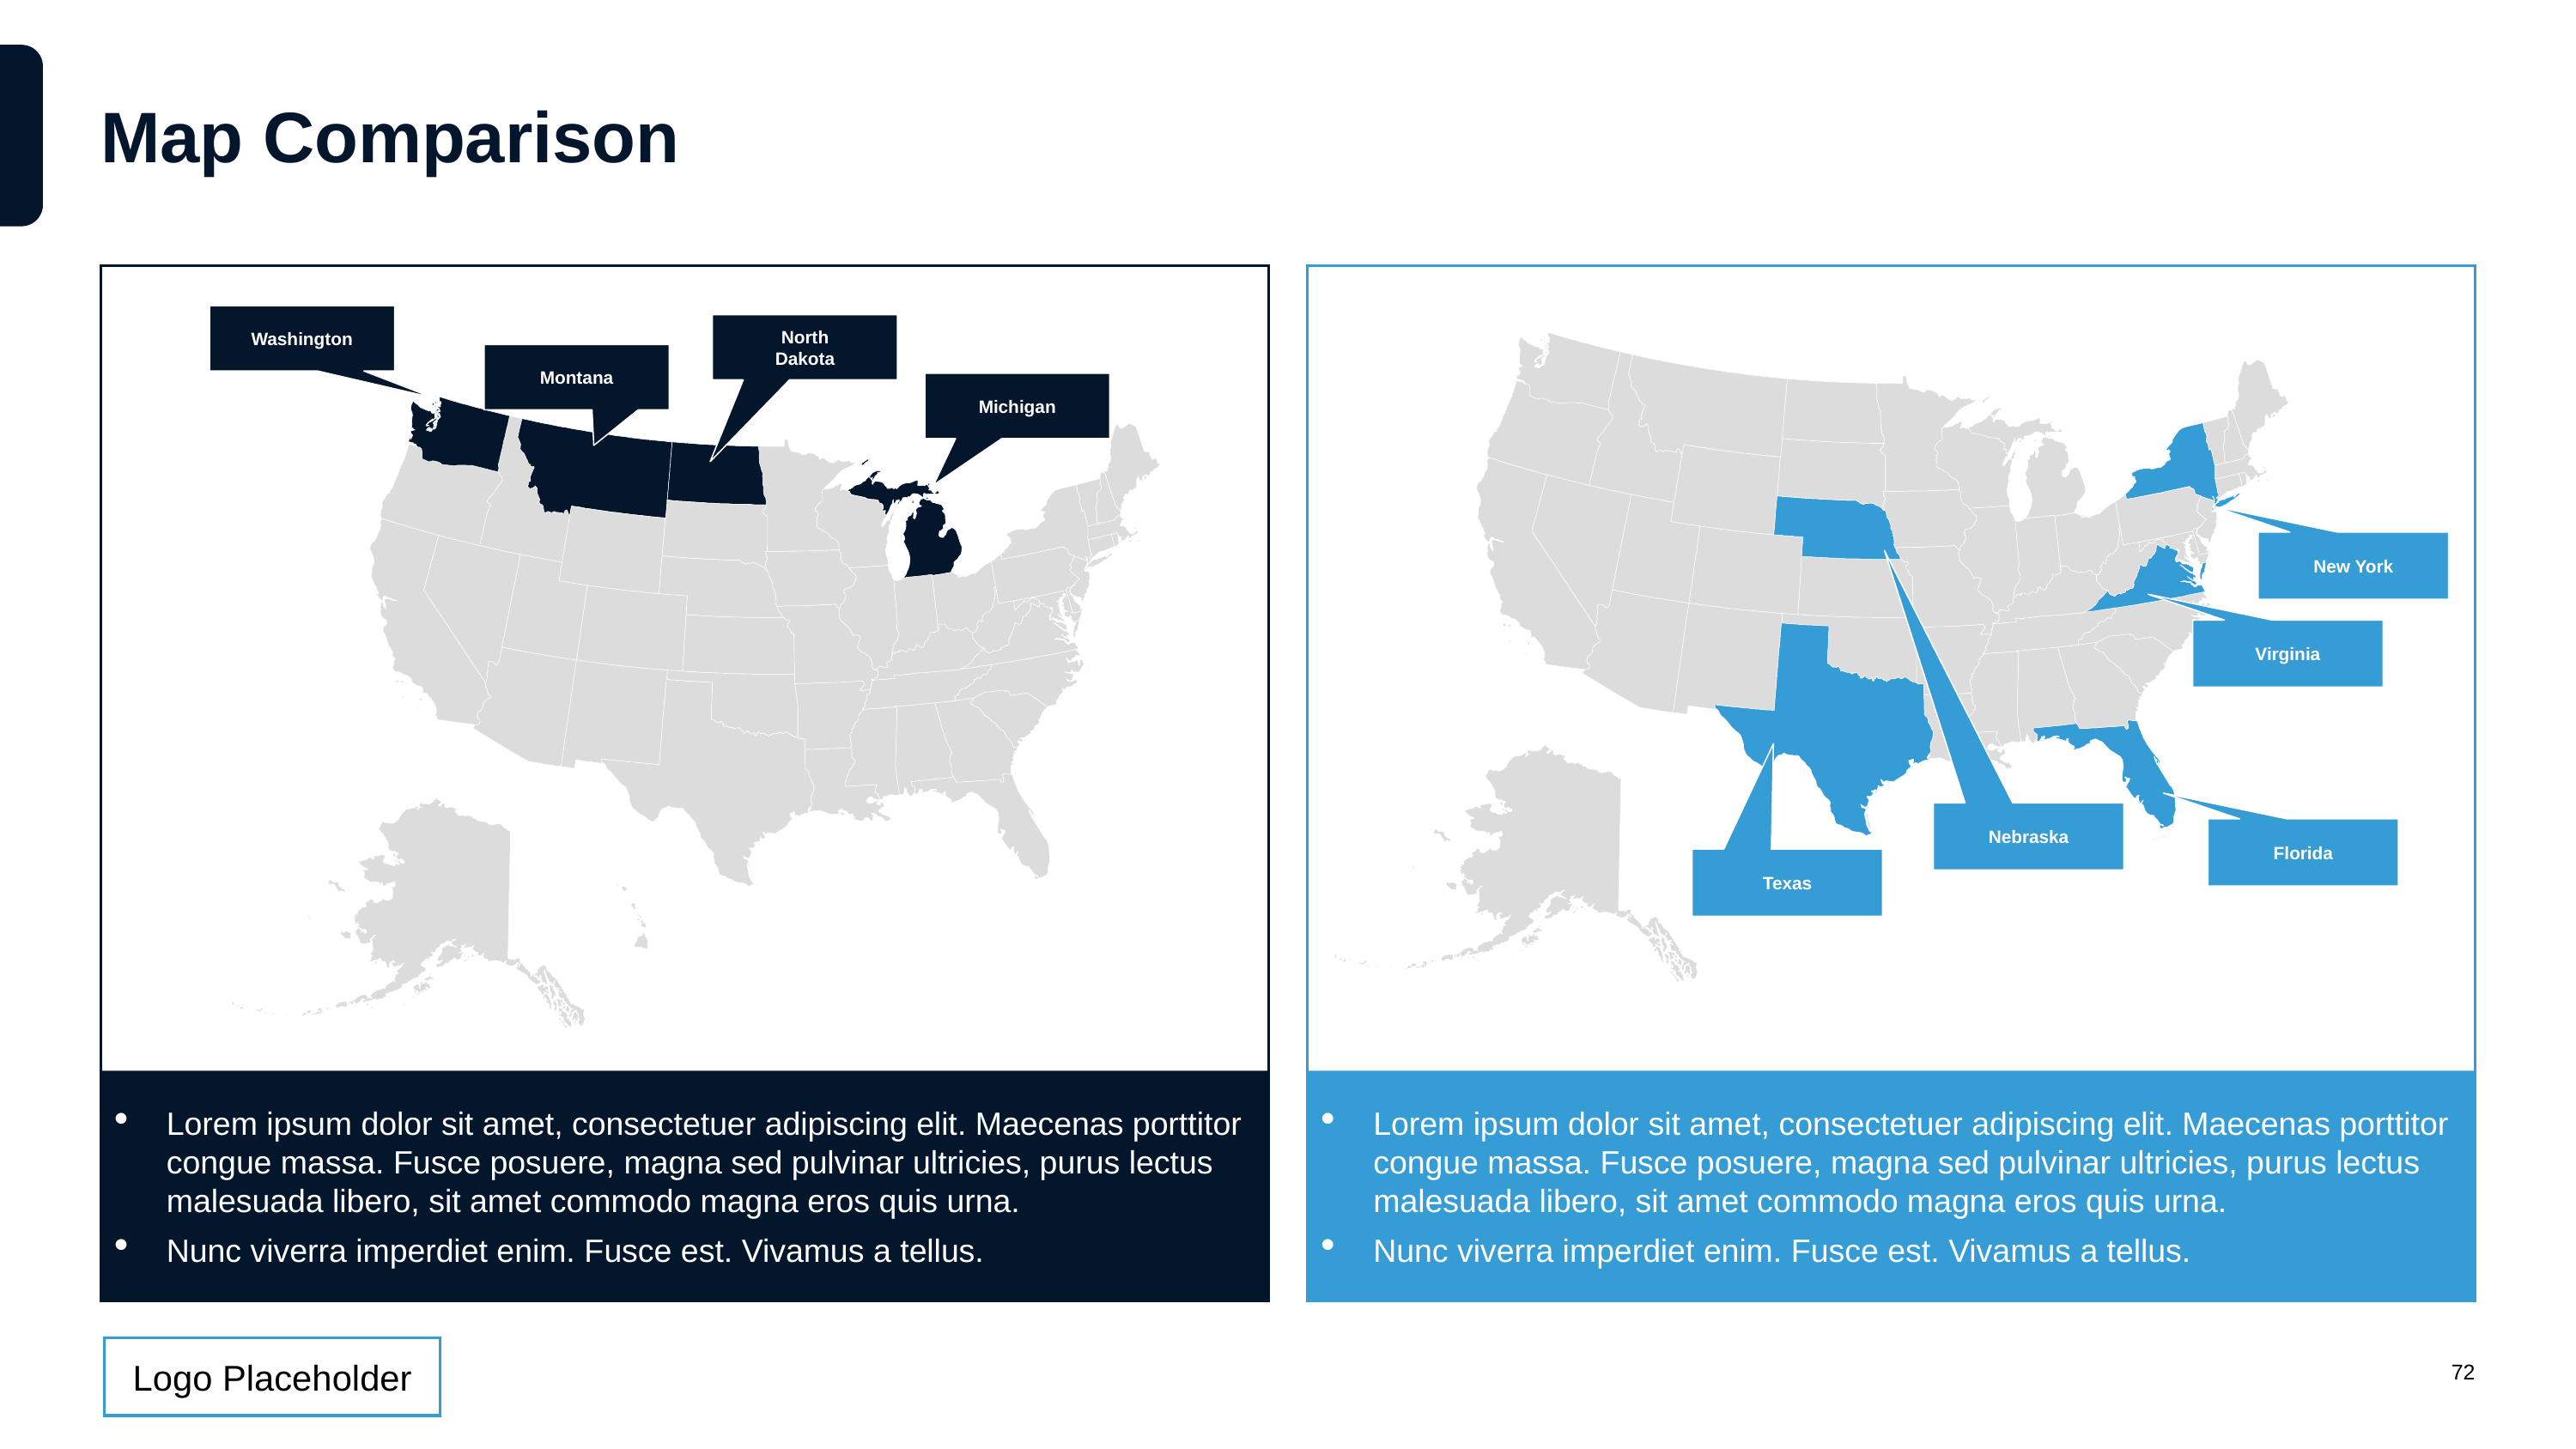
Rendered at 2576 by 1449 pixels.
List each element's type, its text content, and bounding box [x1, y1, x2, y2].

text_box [1334, 330, 2449, 983]
title Map Comparison [100, 45, 2476, 223]
slide_number 72 [2362, 1337, 2476, 1404]
text_box [100, 264, 1270, 1302]
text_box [209, 305, 1160, 1029]
text_box [1306, 264, 2476, 1070]
text_box Lorem ipsum dolor sit amet, consectetuer adipiscing elit. Maecenas porttitor congue massa. Fusce posuere, magna sed pulvinar ultricies, purus lectus malesuada libero, sit amet commodo magna eros quis urna. Nunc viverra imperdiet enim. Fusce est. Vivamus a tellus. [1306, 1070, 2476, 1302]
